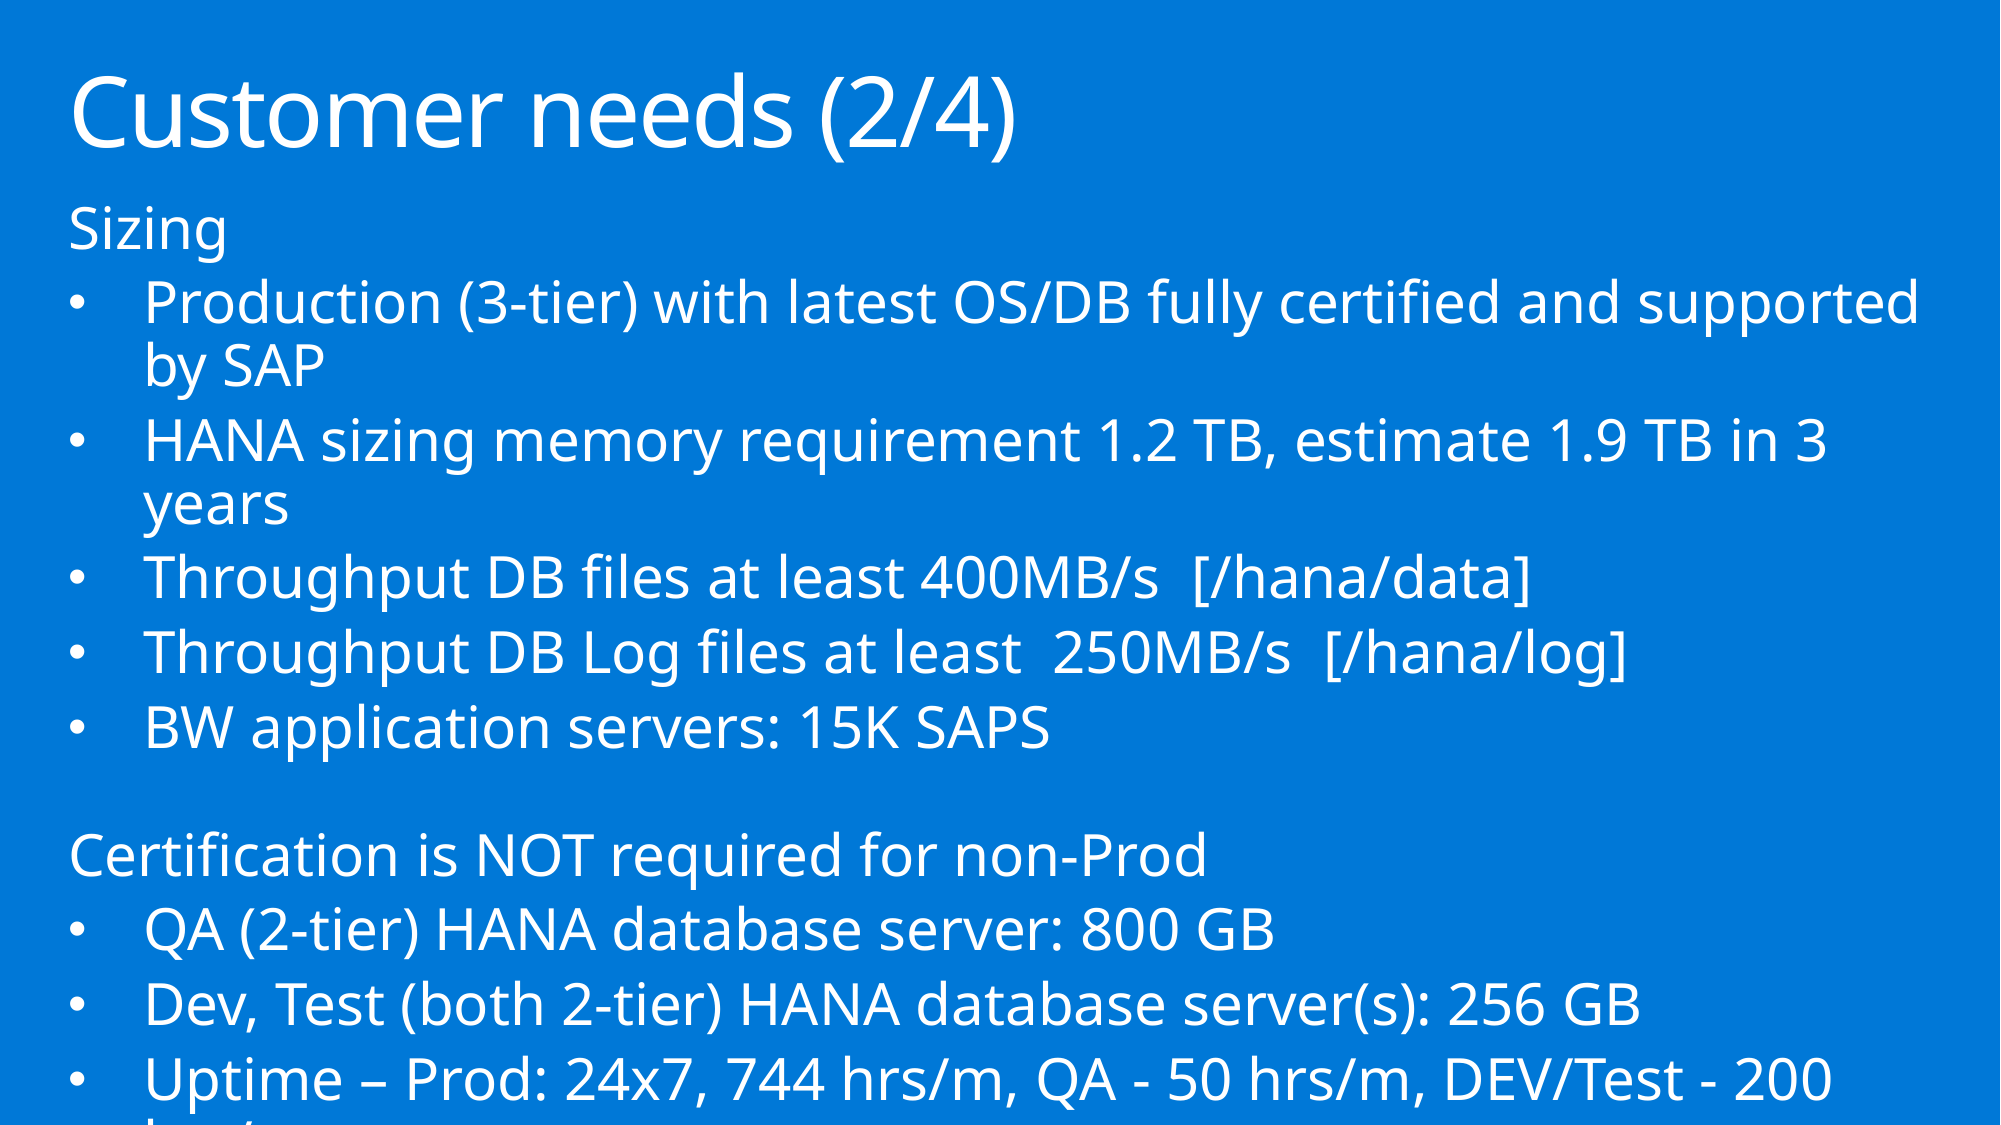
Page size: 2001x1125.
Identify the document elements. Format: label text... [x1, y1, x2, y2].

title Customer needs (2/4) [44, 47, 1957, 196]
list Sizing Production (3-tier) with latest OS/DB fully certified and supported by SAP HANA sizing memory requirement 1.2 TB, estimate 1.9 TB in 3 years Throughput DB files at least 400MB/s [/hana/data] Throughput DB Log files at least 250MB/s [/hana/log] BW application servers: 15K SAPS Certification is NOT required for non-Prod QA (2-tier) HANA database server: 800 GB Dev, Test (both 2-tier) HANA database server(s): 256 GB Uptime – Prod: 24x7, 744 hrs/m, QA - 50 hrs/m, DEV/Test - 200 hrs/m [44, 183, 1956, 1073]
